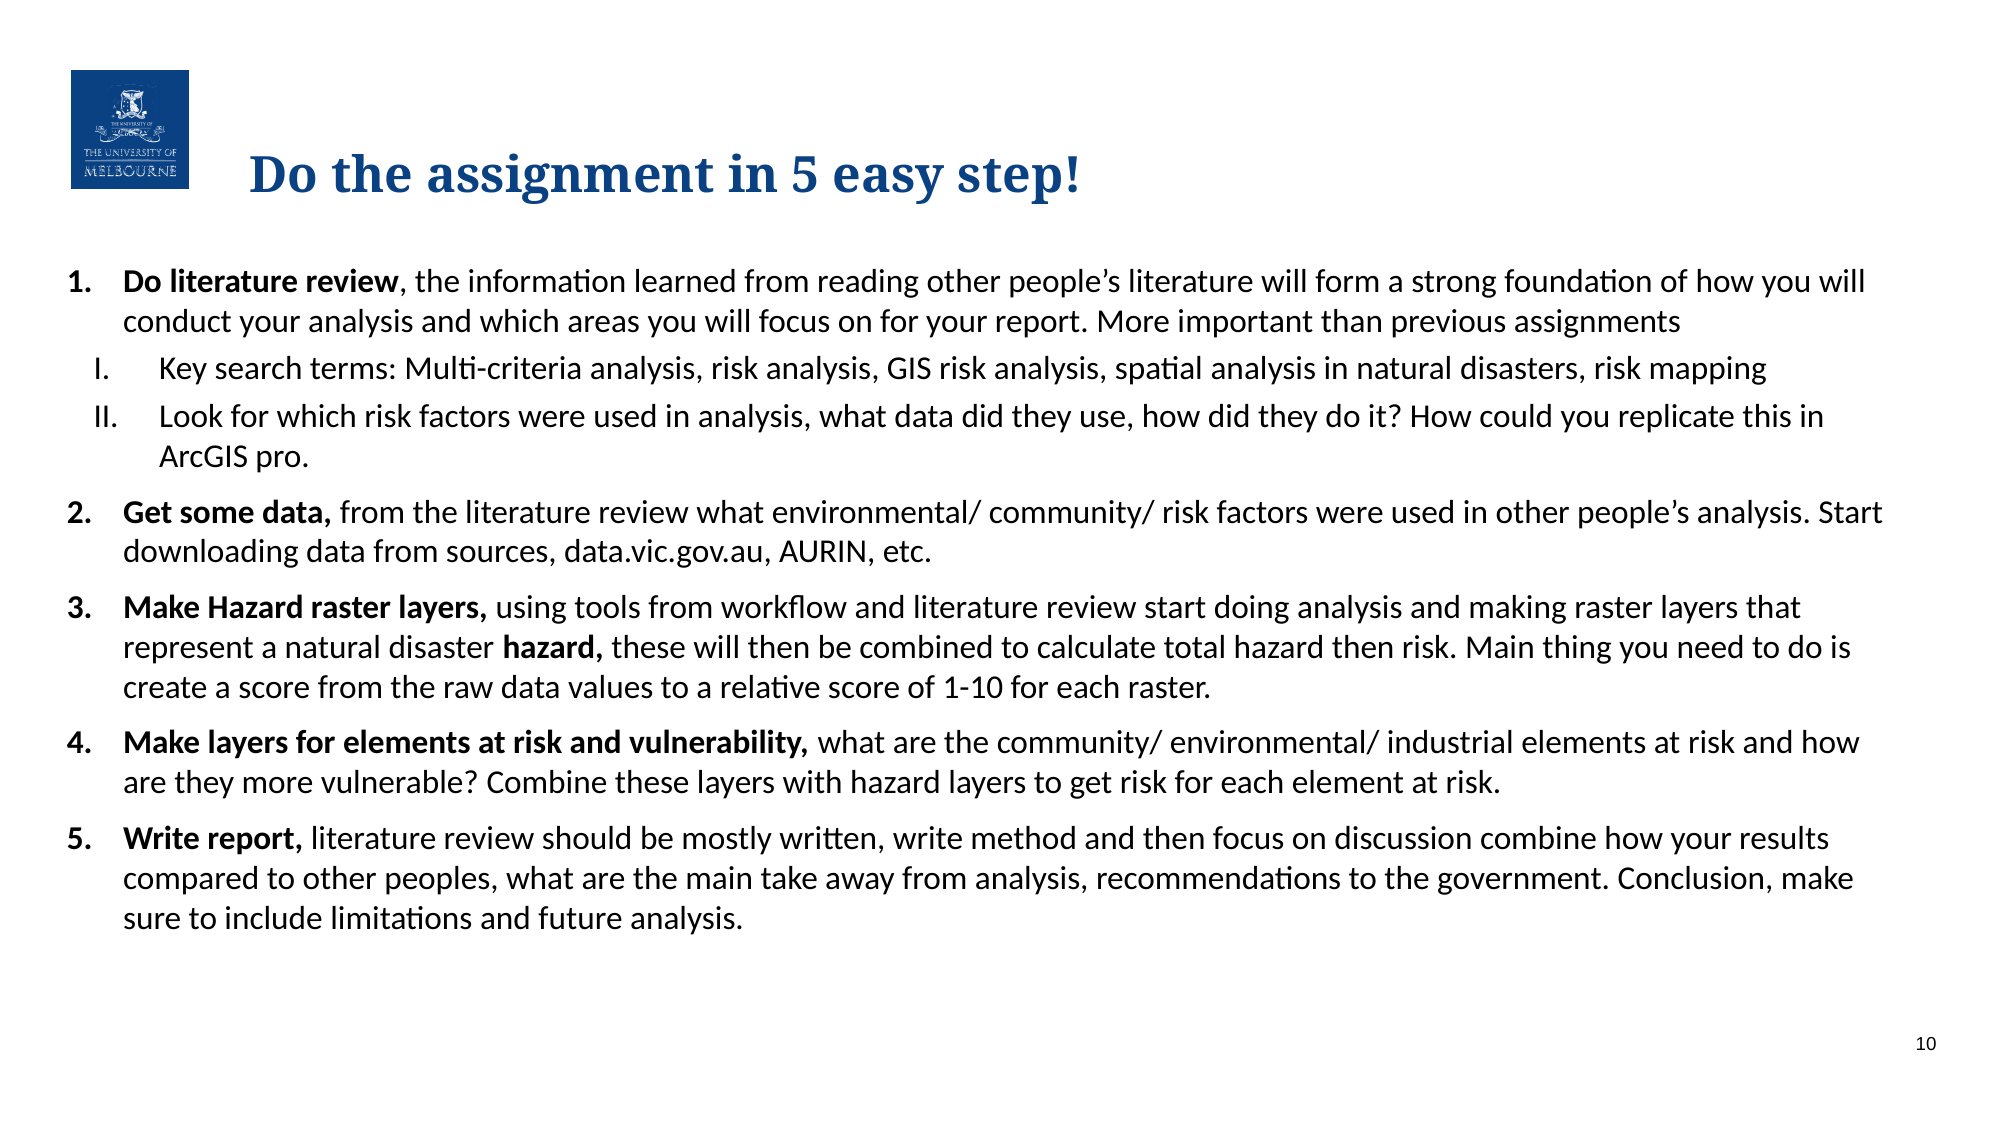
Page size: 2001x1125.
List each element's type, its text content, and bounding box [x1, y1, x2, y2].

picture [71, 70, 189, 189]
slide_number 10 [1797, 1012, 1937, 1073]
title Do the assignment in 5 easy step! [234, 64, 1924, 211]
list Do literature review, the information learned from reading other people’s literature will form a strong foundation of how you will conduct your analysis and which areas you will focus on for your report. More important than previous assignments Key search terms: Multi-criteria analysis, risk analysis, GIS risk analysis, spatial analysis in natural disasters, risk mapping Look for which risk factors were used in analysis, what data did they use, how did they do it? How could you replicate this in ArcGIS pro. Get some data, from the literature review what environmental/ community/ risk factors were used in other people’s analysis. Start downloading data from sources, data.vic.gov.au, AURIN, etc. Make Hazard raster layers, using tools from workflow and literature review start doing analysis and making raster layers that represent a natural disaster hazard, these will then be combined to calculate total hazard then risk. Main thing you need to do is create a score from the raw data values to a relative score of 1-10 for each raster. Make layers for elements at risk and vulnerability, what are the community/ environmental/ industrial elements at risk and how are they more vulnerable? Combine these layers with hazard layers to get risk for each element at risk. Write report, literature review should be mostly written, write method and then focus on discussion combine how your results compared to other peoples, what are the main take away from analysis, recommendations to the government. Conclusion, make sure to include limitations and future analysis. [51, 251, 1924, 970]
